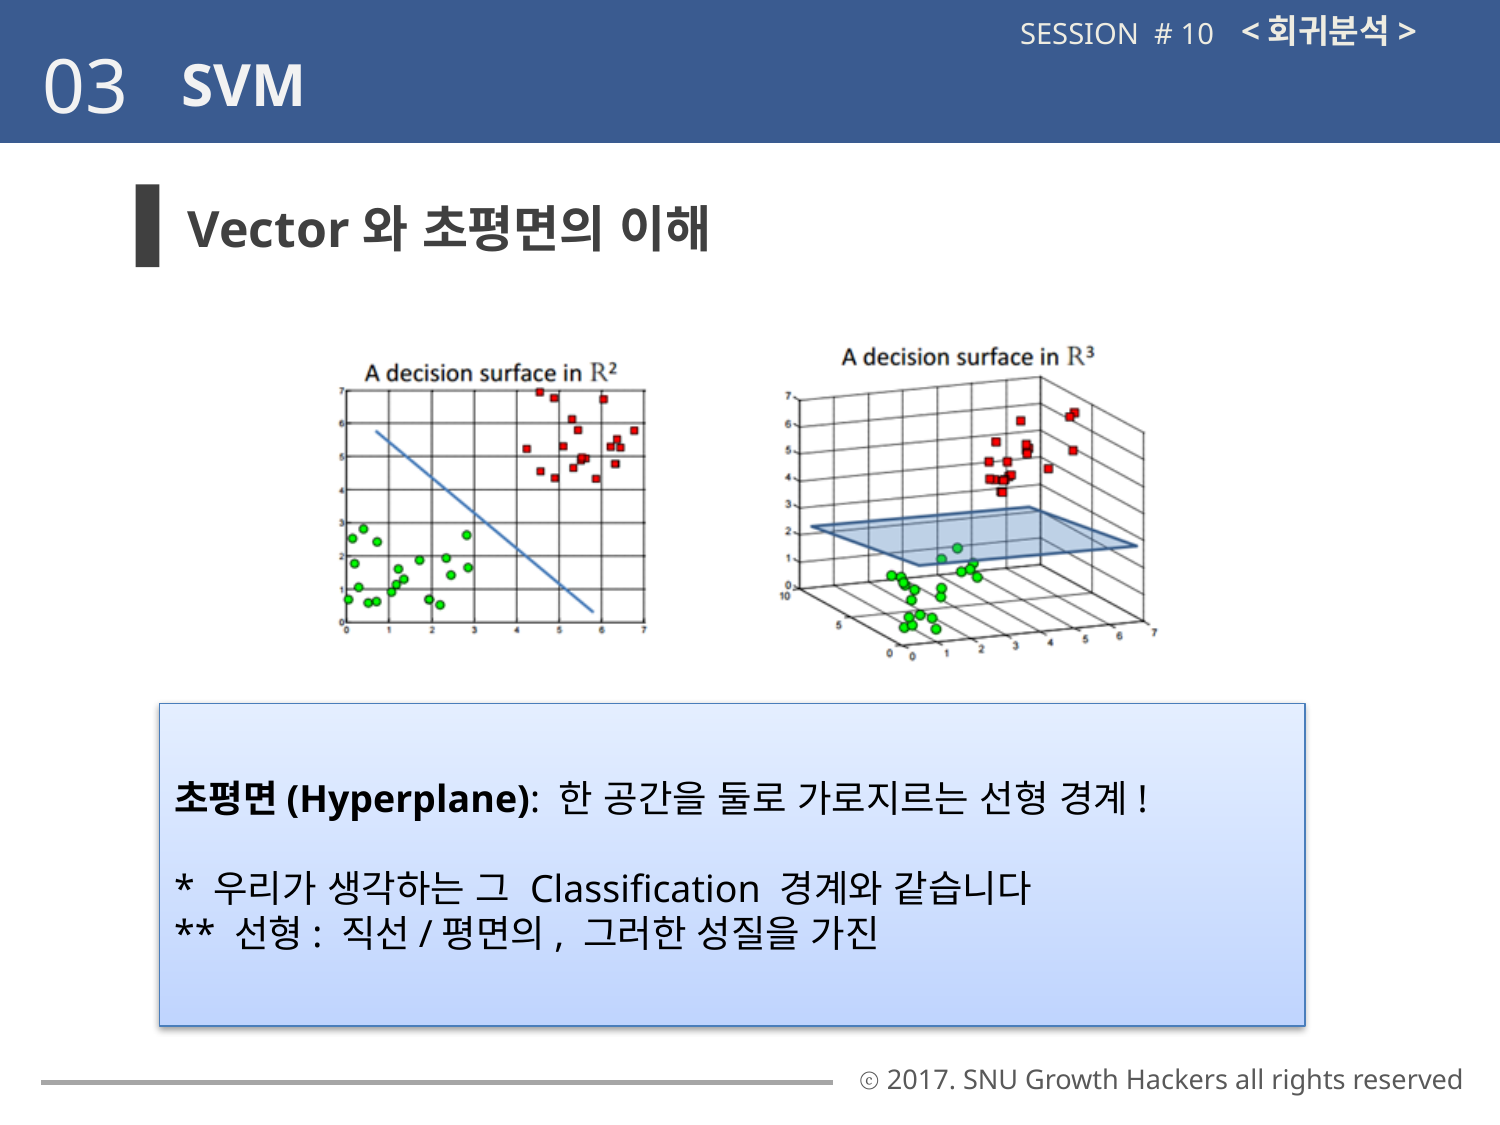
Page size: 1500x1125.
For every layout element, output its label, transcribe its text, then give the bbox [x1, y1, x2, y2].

text_box SESSION # 10 [1005, 7, 1237, 58]
text_box 초평면(Hyperplane): 한 공간을 둘로 가로지르는 선형 경계! * 우리가 생각하는 그 Classification 경계와 같습니다 ** 선형: 직선/평면의, 그러한 성질을 가진 [159, 703, 1306, 1027]
text_box [134, 182, 161, 269]
text_box SVM [166, 41, 322, 127]
text_box [0, 0, 1500, 143]
text_box ⓒ 2017. SNU Growth Hackers all rights reserved [844, 1055, 1495, 1103]
picture [306, 339, 1194, 675]
text_box 03 [27, 30, 144, 136]
text_box <회귀분석> [1226, 2, 1432, 58]
text_box Vector와 초평면의 이해 [173, 189, 728, 265]
